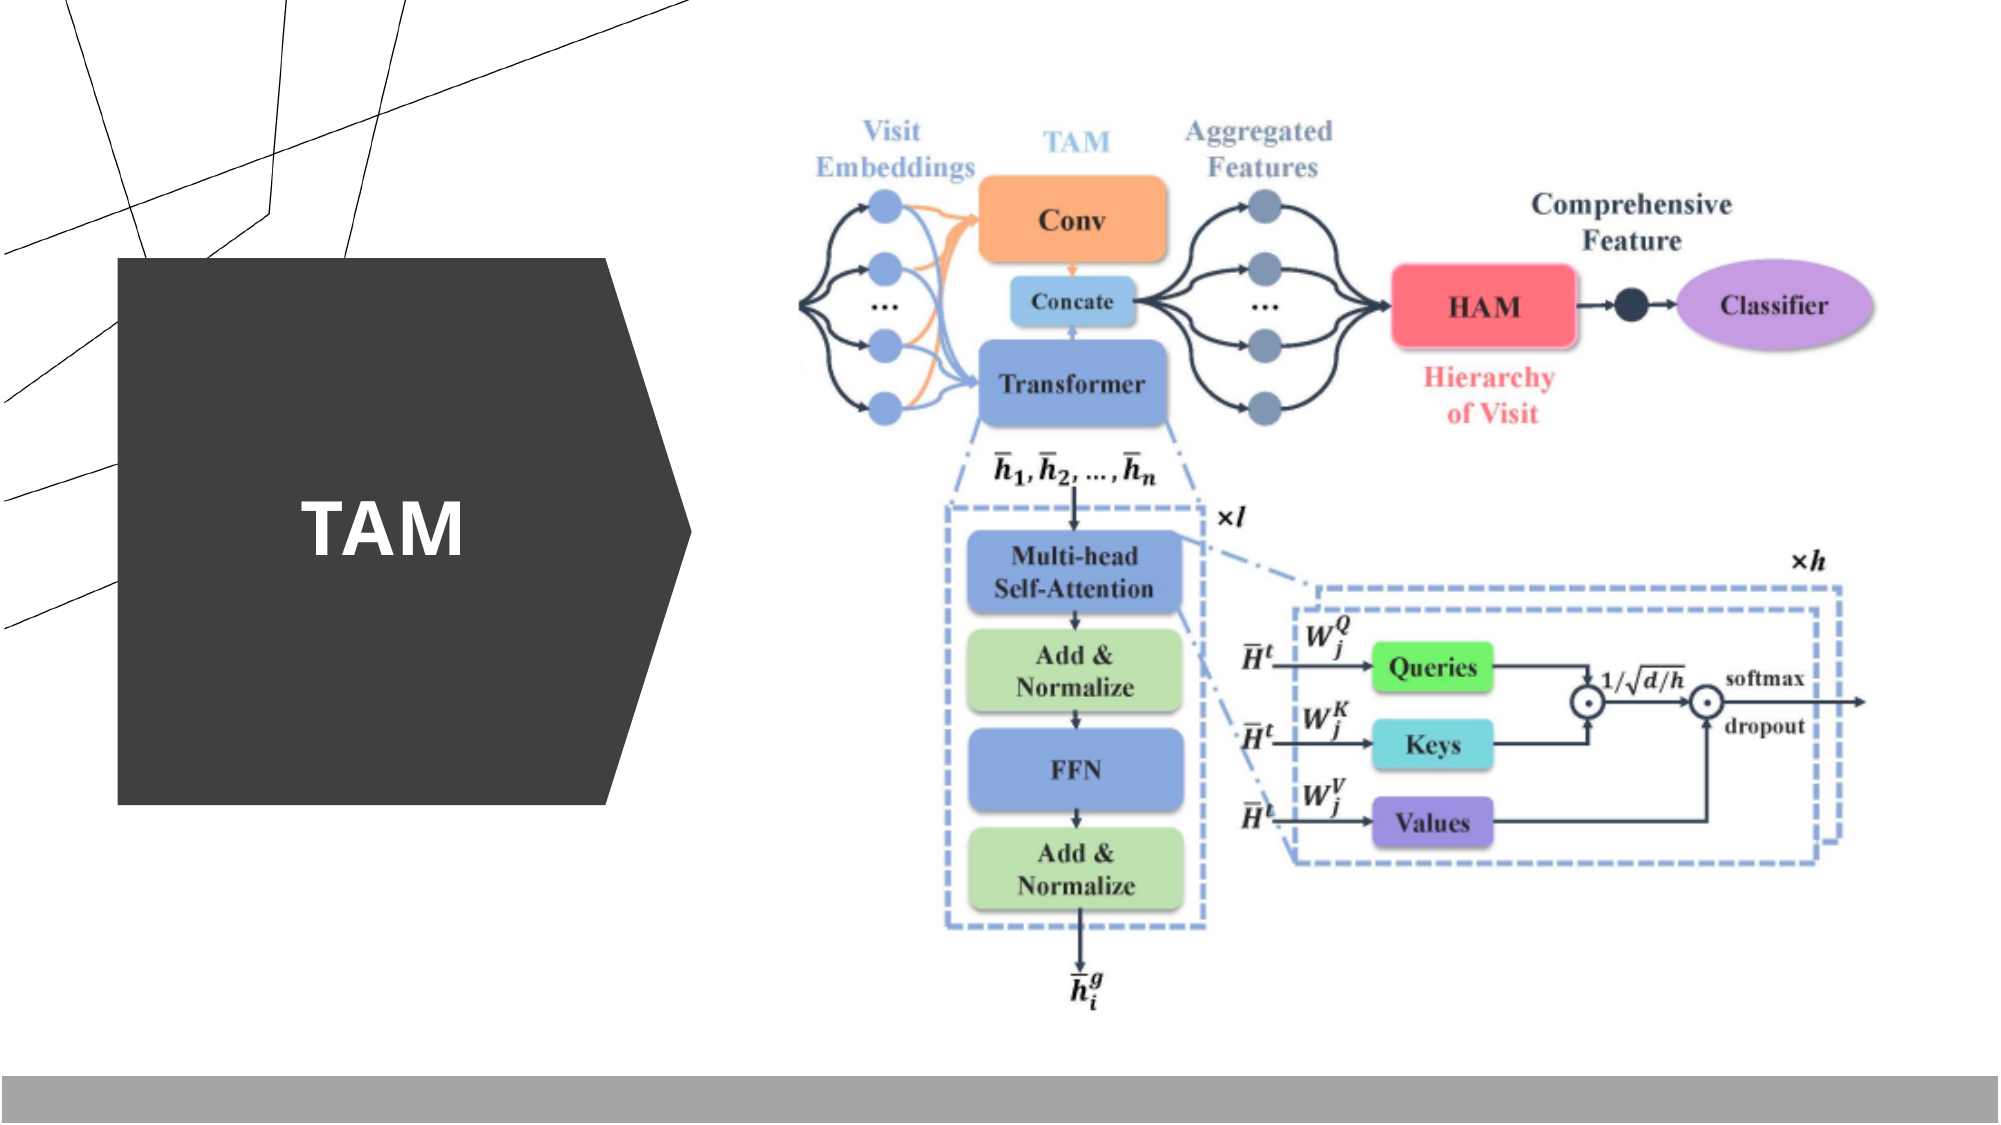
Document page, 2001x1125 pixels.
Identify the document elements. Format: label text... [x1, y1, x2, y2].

text_box [116, 257, 693, 807]
title TAM [168, 322, 601, 741]
picture [783, 108, 1896, 1016]
picture [4, 0, 721, 642]
text_box [0, 1073, 2000, 1125]
